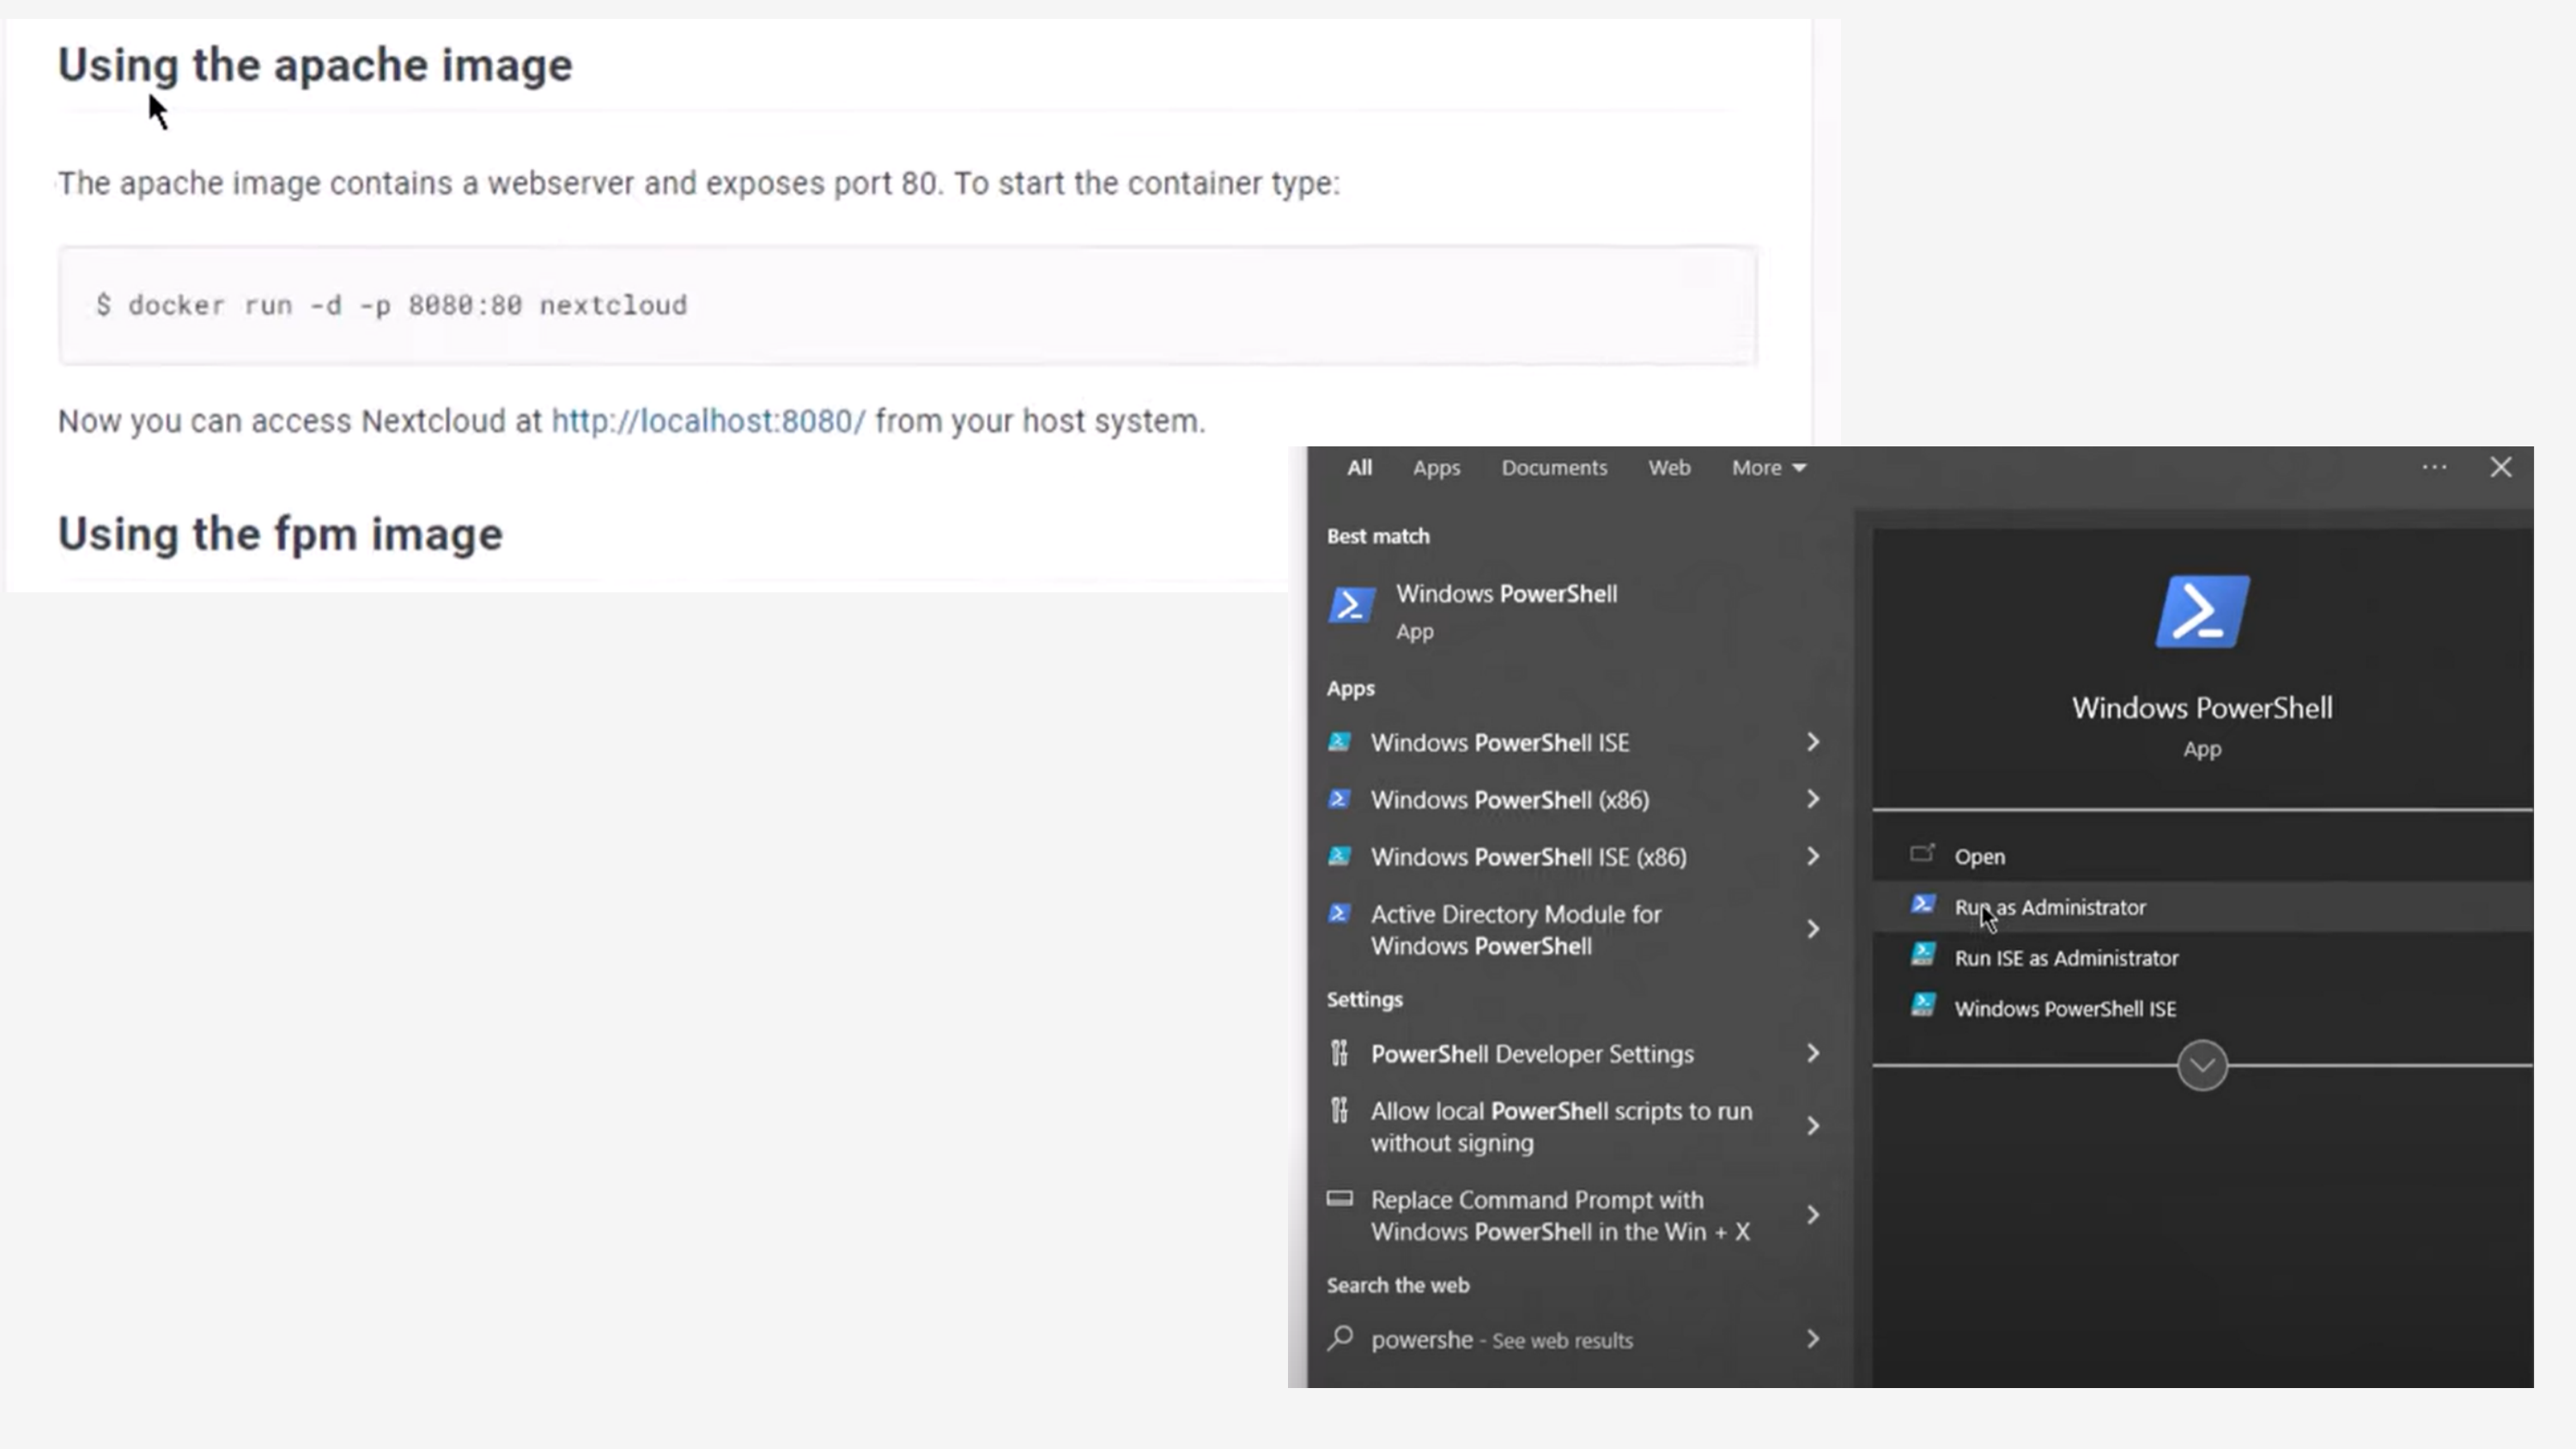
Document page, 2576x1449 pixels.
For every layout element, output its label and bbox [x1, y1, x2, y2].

text_box [0, 19, 1841, 592]
text_box [1287, 446, 2535, 1388]
